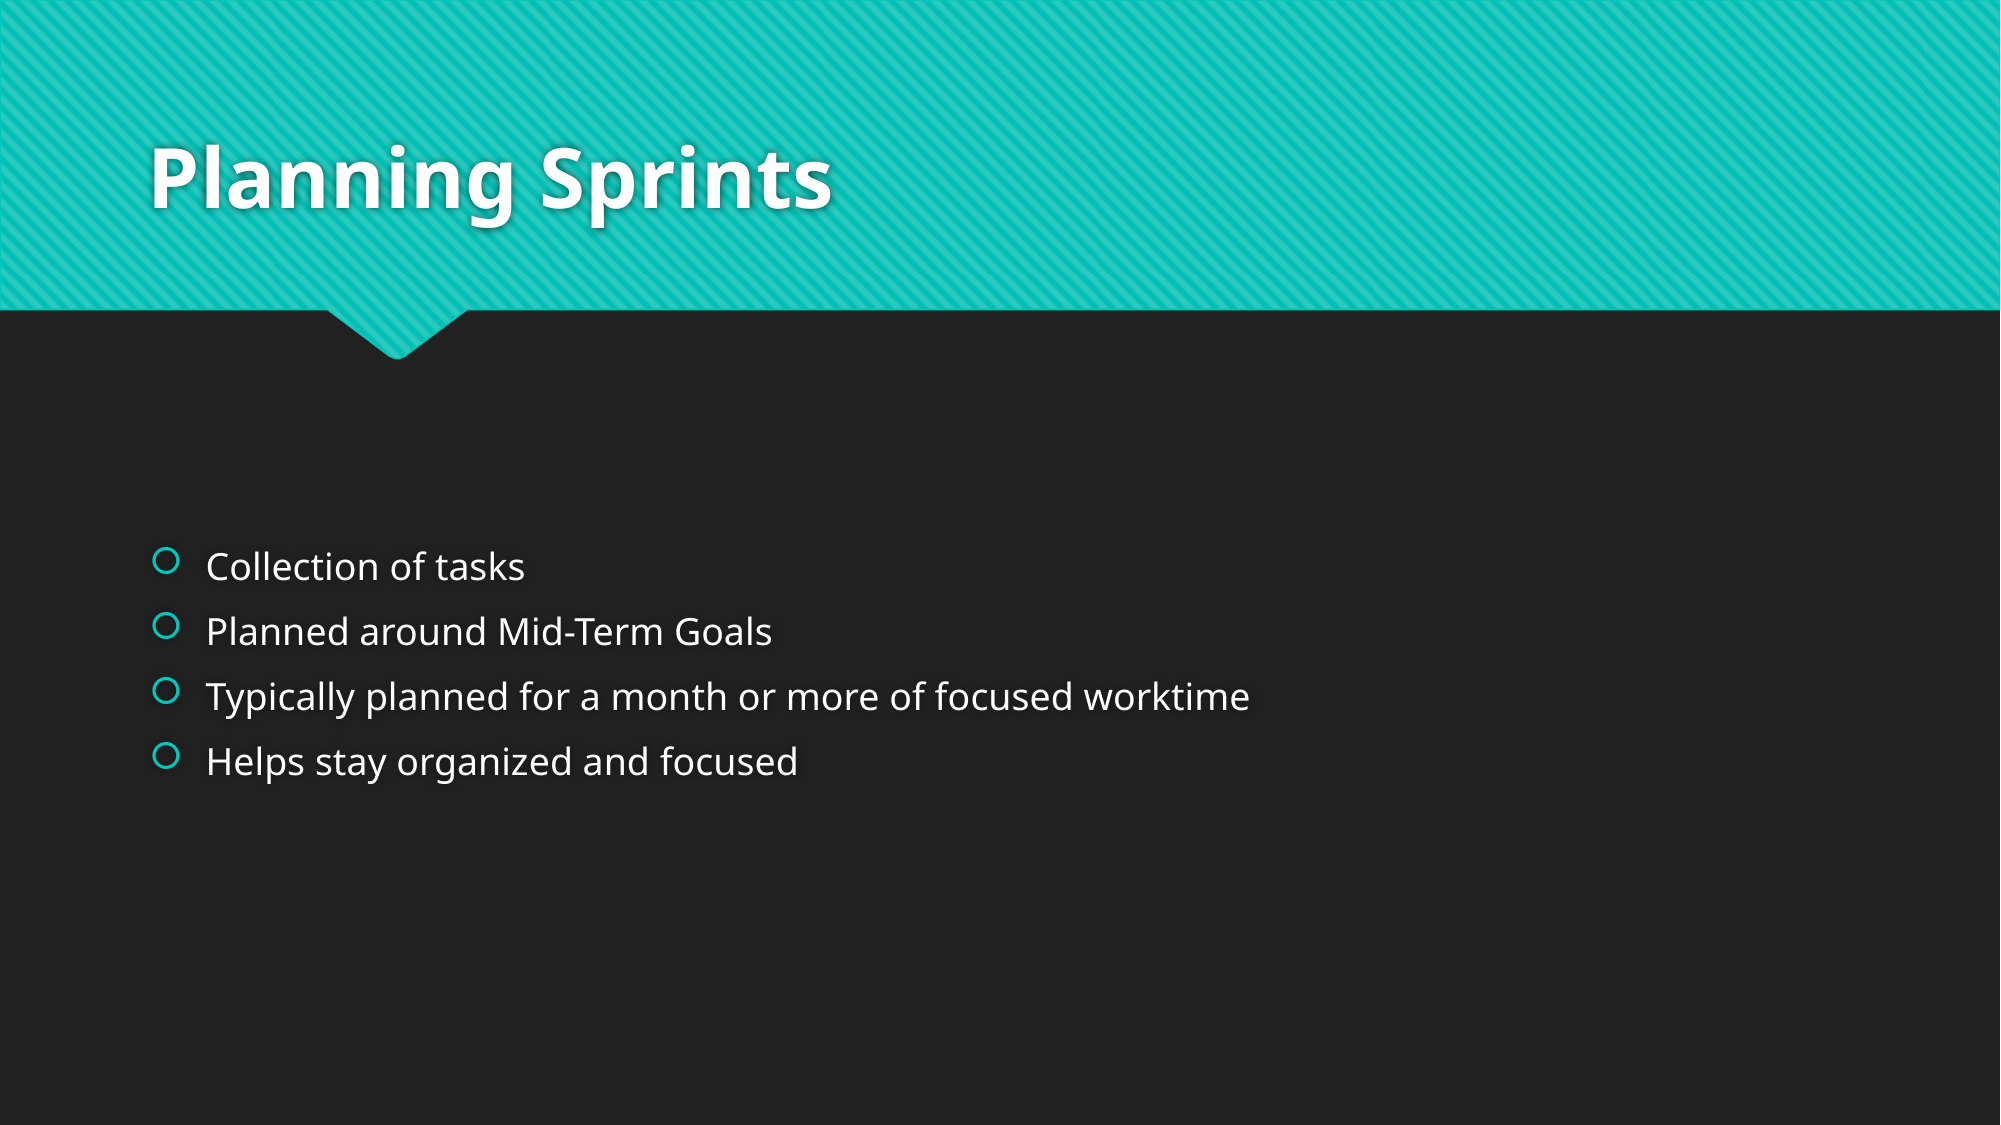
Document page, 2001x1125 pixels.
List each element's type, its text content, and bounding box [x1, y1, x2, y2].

title Planning Sprints [132, 73, 1868, 233]
list Collection of tasks Planned around Mid-Term Goals Typically planned for a month or more of focused worktime Helps stay organized and focused [134, 364, 1866, 962]
